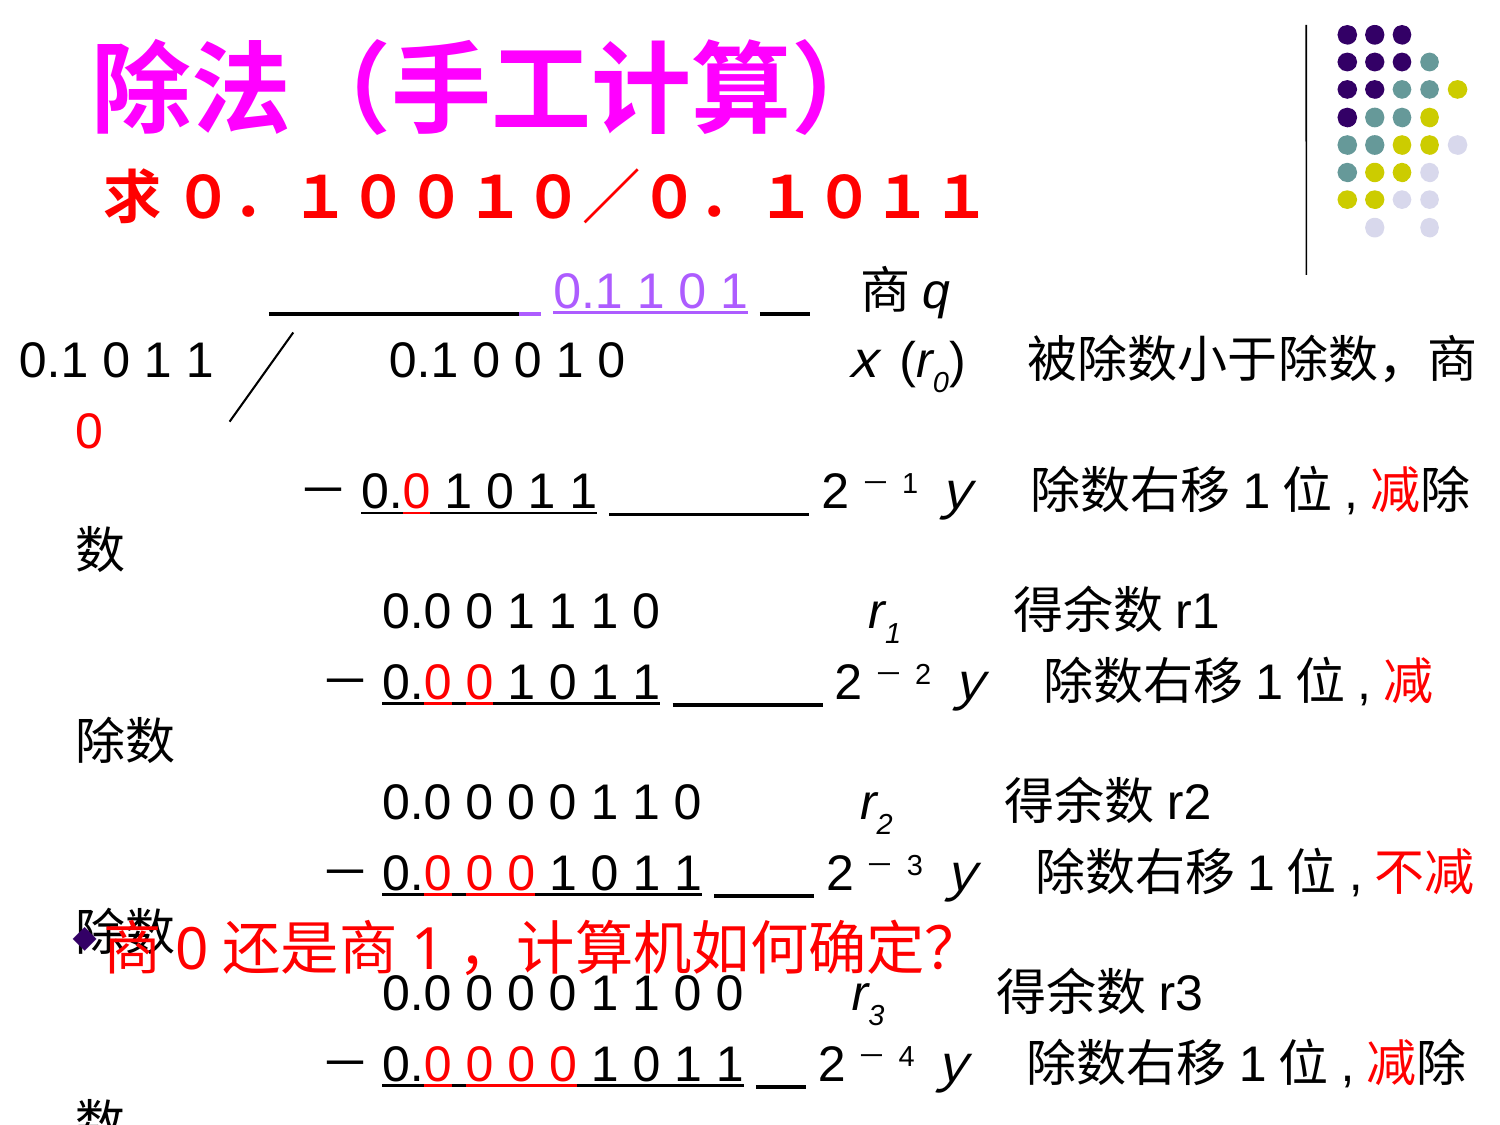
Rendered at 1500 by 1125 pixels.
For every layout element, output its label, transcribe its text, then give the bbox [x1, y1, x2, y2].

list 0.1 1 0 1 商q 0.1 0 1 1 0.1 0 0 1 0 ｘ(r0) 被除数小于除数，商0 －0.0 1 0 1 1 2－1ｙ 除数右移1位,减除数 0.0 0 1 1 1 0 r1 得余数r1 －0.0 0 1 0 1 1 2－2ｙ 除数右移1位,减除数 0.0 0 0 0 1 1 0 r2 得余数r2 －0.0 0 0 1 0 1 1 2－3ｙ 除数右移1位,不减除数 0.0 0 0 0 1 1 0 0 r3 得余数r3 －0.0 0 0 0 1 0 1 1 2－4ｙ 除数右移1位,减除数 －0.0 0 0 0 0 0 0 1 r4 得余数r4 [3, 250, 1497, 875]
text_box 求 ０．１００１０／０．１０１１ [88, 153, 1412, 238]
title 除法（手工计算） [76, 30, 1315, 154]
text_box 商0还是商1，计算机如何确定？ [53, 911, 1191, 990]
